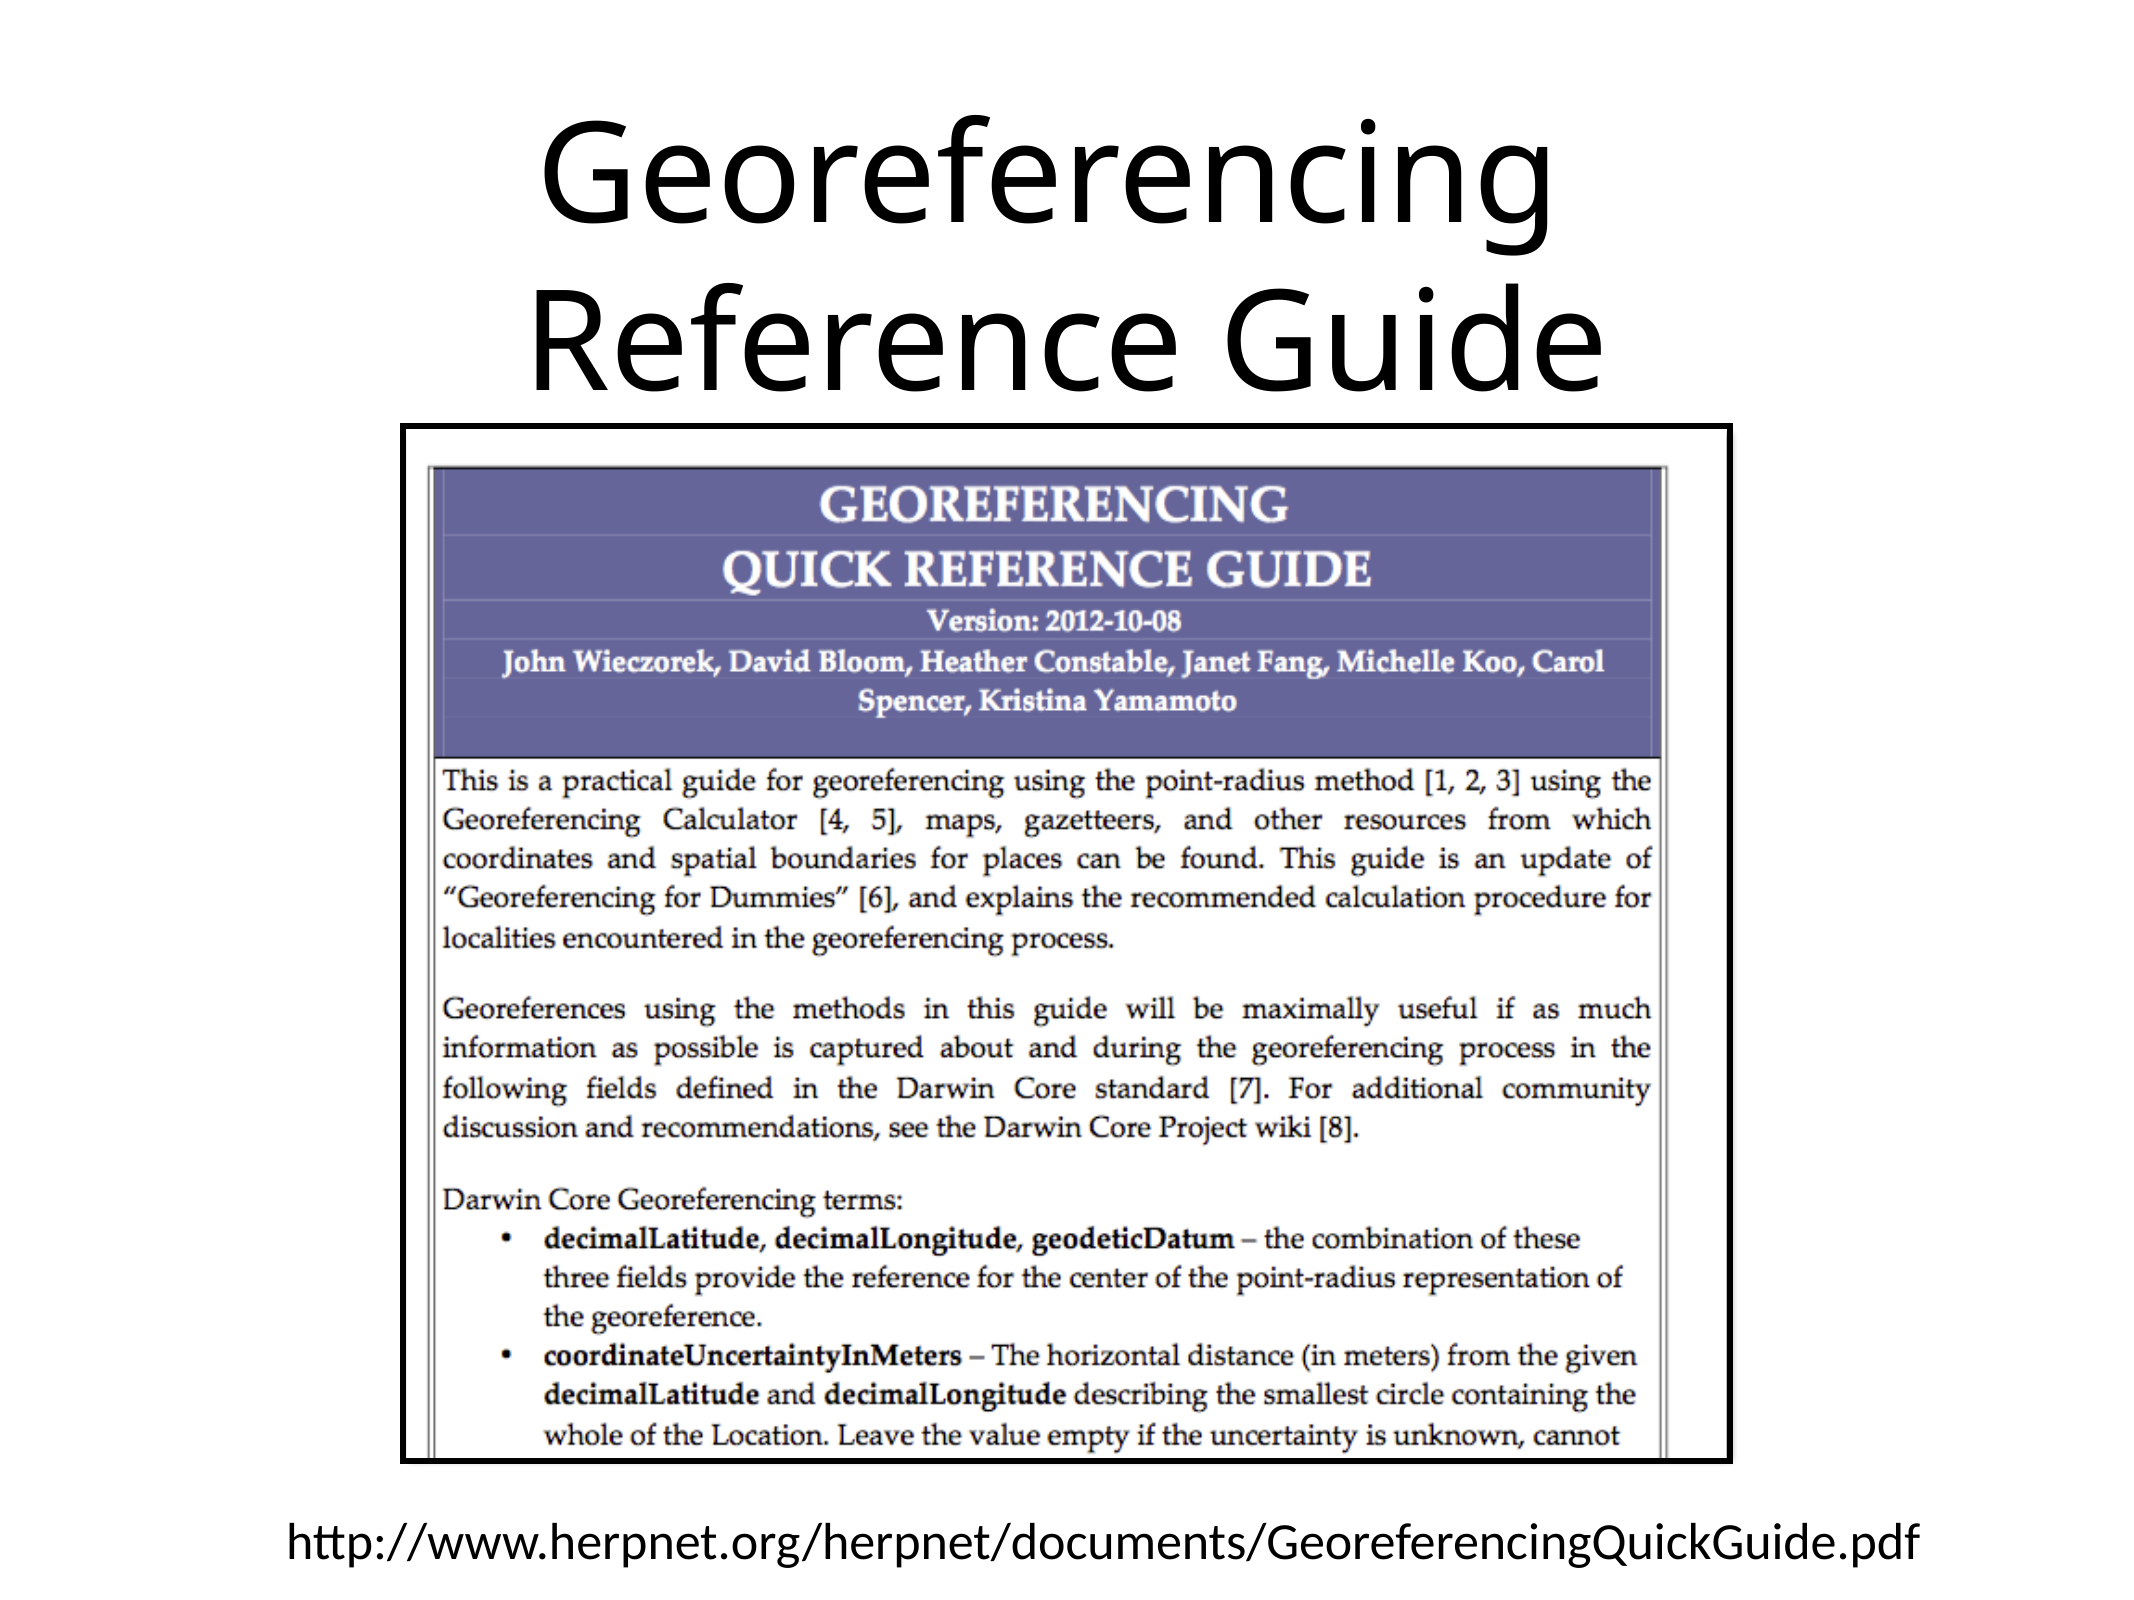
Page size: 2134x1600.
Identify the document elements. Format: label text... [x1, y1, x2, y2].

title Georeferencing Reference Guide [155, 72, 1978, 428]
text_box http://www.herpnet.org/herpnet/documents/GeoreferencingQuickGuide.pdf [278, 1500, 1929, 1578]
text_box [402, 425, 1731, 1462]
